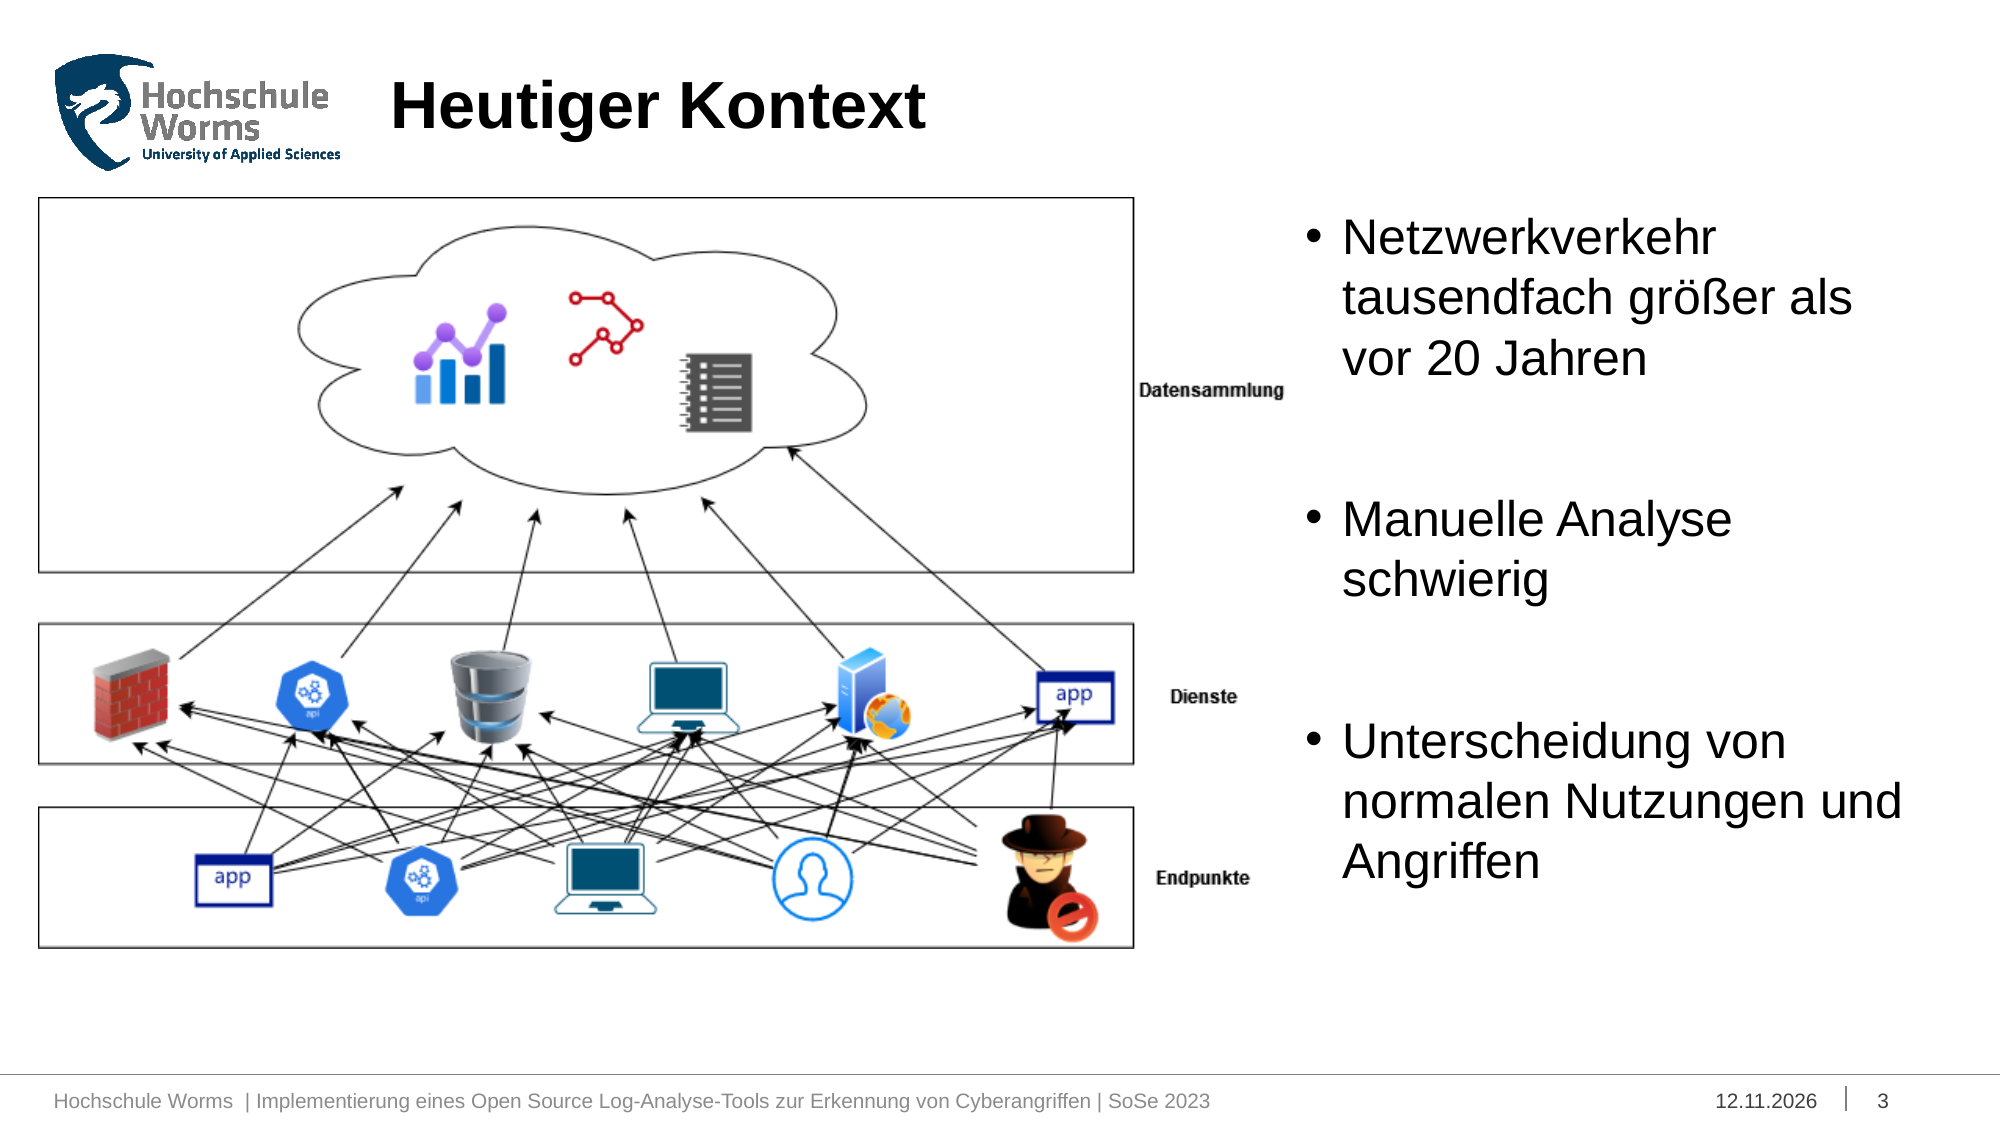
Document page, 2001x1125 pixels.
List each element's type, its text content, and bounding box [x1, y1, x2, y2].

footer Hochschule Worms | Implementierung eines Open Source Log-Analyse-Tools zur Erkennung von Cyberangriffen | SoSe 2023 [38, 1074, 1266, 1125]
title Heutiger Kontext [375, 16, 1869, 197]
slide_number 3 [1862, 1074, 1943, 1125]
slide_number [1693, 1074, 1833, 1125]
picture [38, 197, 1291, 949]
list Netzwerkverkehr tausendfach größer als vor 20 Jahren Manuelle Analyse schwierig Unterscheidung von normalen Nutzungen und Angriffen [1290, 197, 1923, 977]
picture [55, 54, 340, 171]
